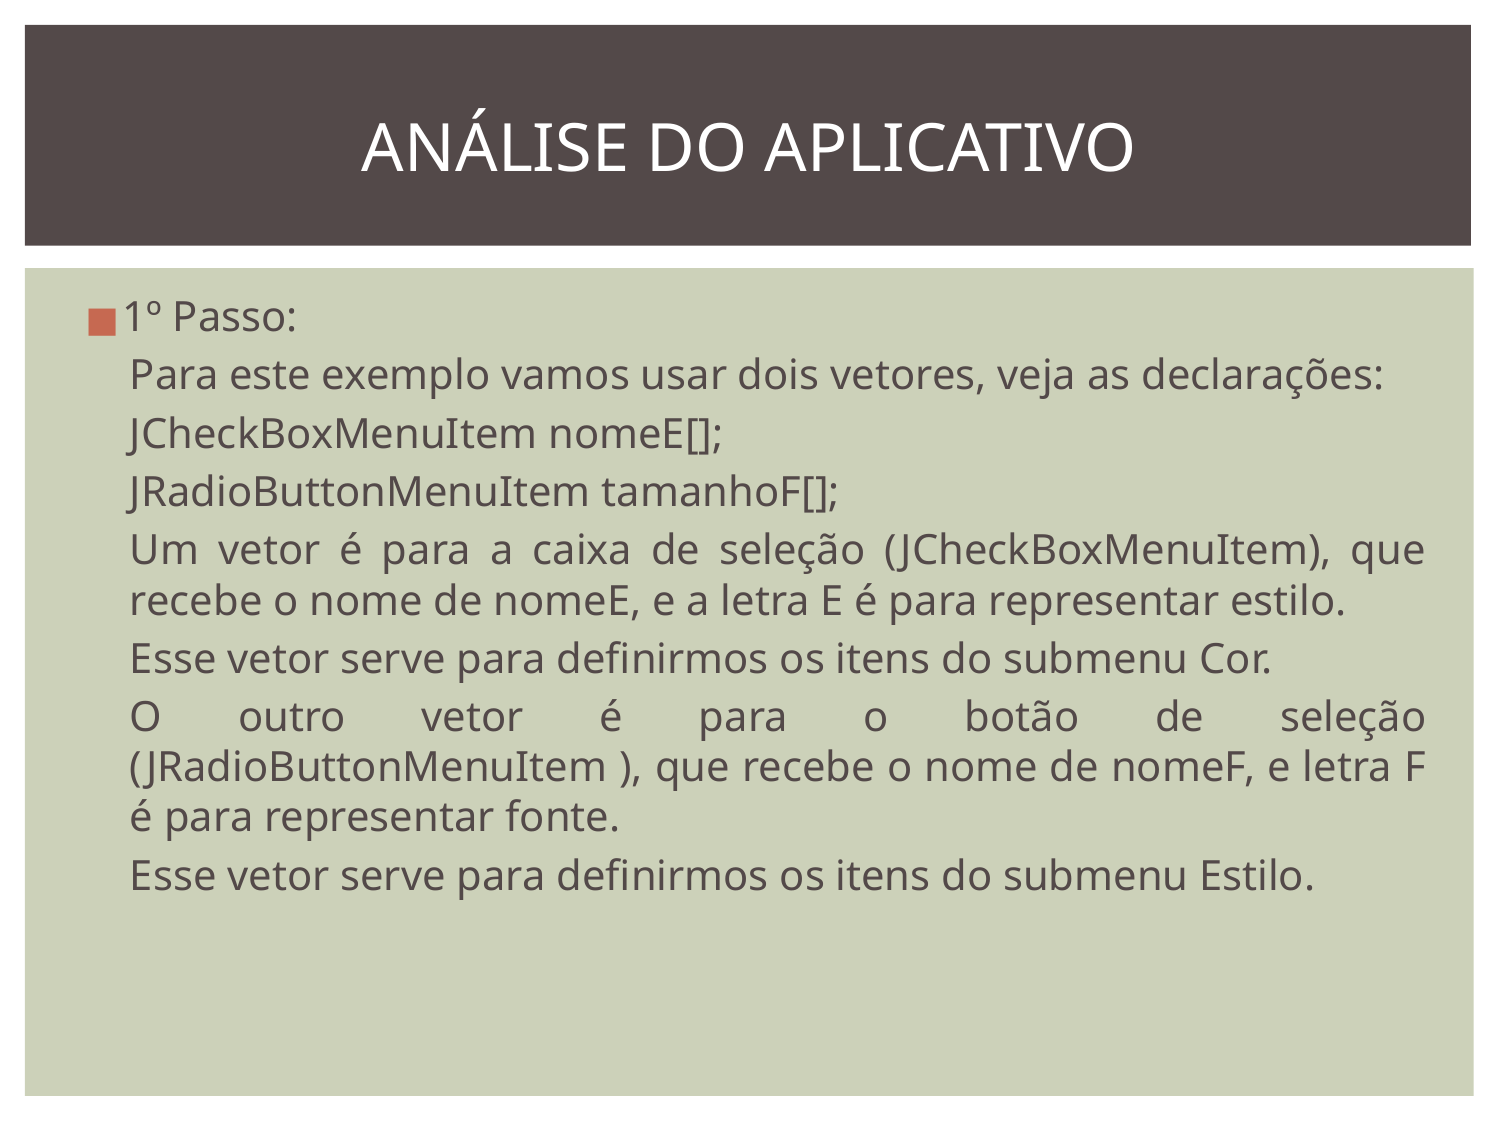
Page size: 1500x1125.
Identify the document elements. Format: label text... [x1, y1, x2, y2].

list 1º Passo: Para este exemplo vamos usar dois vetores, veja as declarações: JCheckBoxMenuItem nomeE[]; JRadioButtonMenuItem tamanhoF[]; Um vetor é para a caixa de seleção (JCheckBoxMenuItem), que recebe o nome de nomeE, e a letra E é para representar estilo. Esse vetor serve para definirmos os itens do submenu Cor. O outro vetor é para o botão de seleção (JRadioButtonMenuItem ), que recebe o nome de nomeF, e letra F é para representar fonte. Esse vetor serve para definirmos os itens do submenu Estilo. [62, 281, 1442, 1005]
title ANÁLISE DO APLICATIVO [62, 58, 1438, 232]
